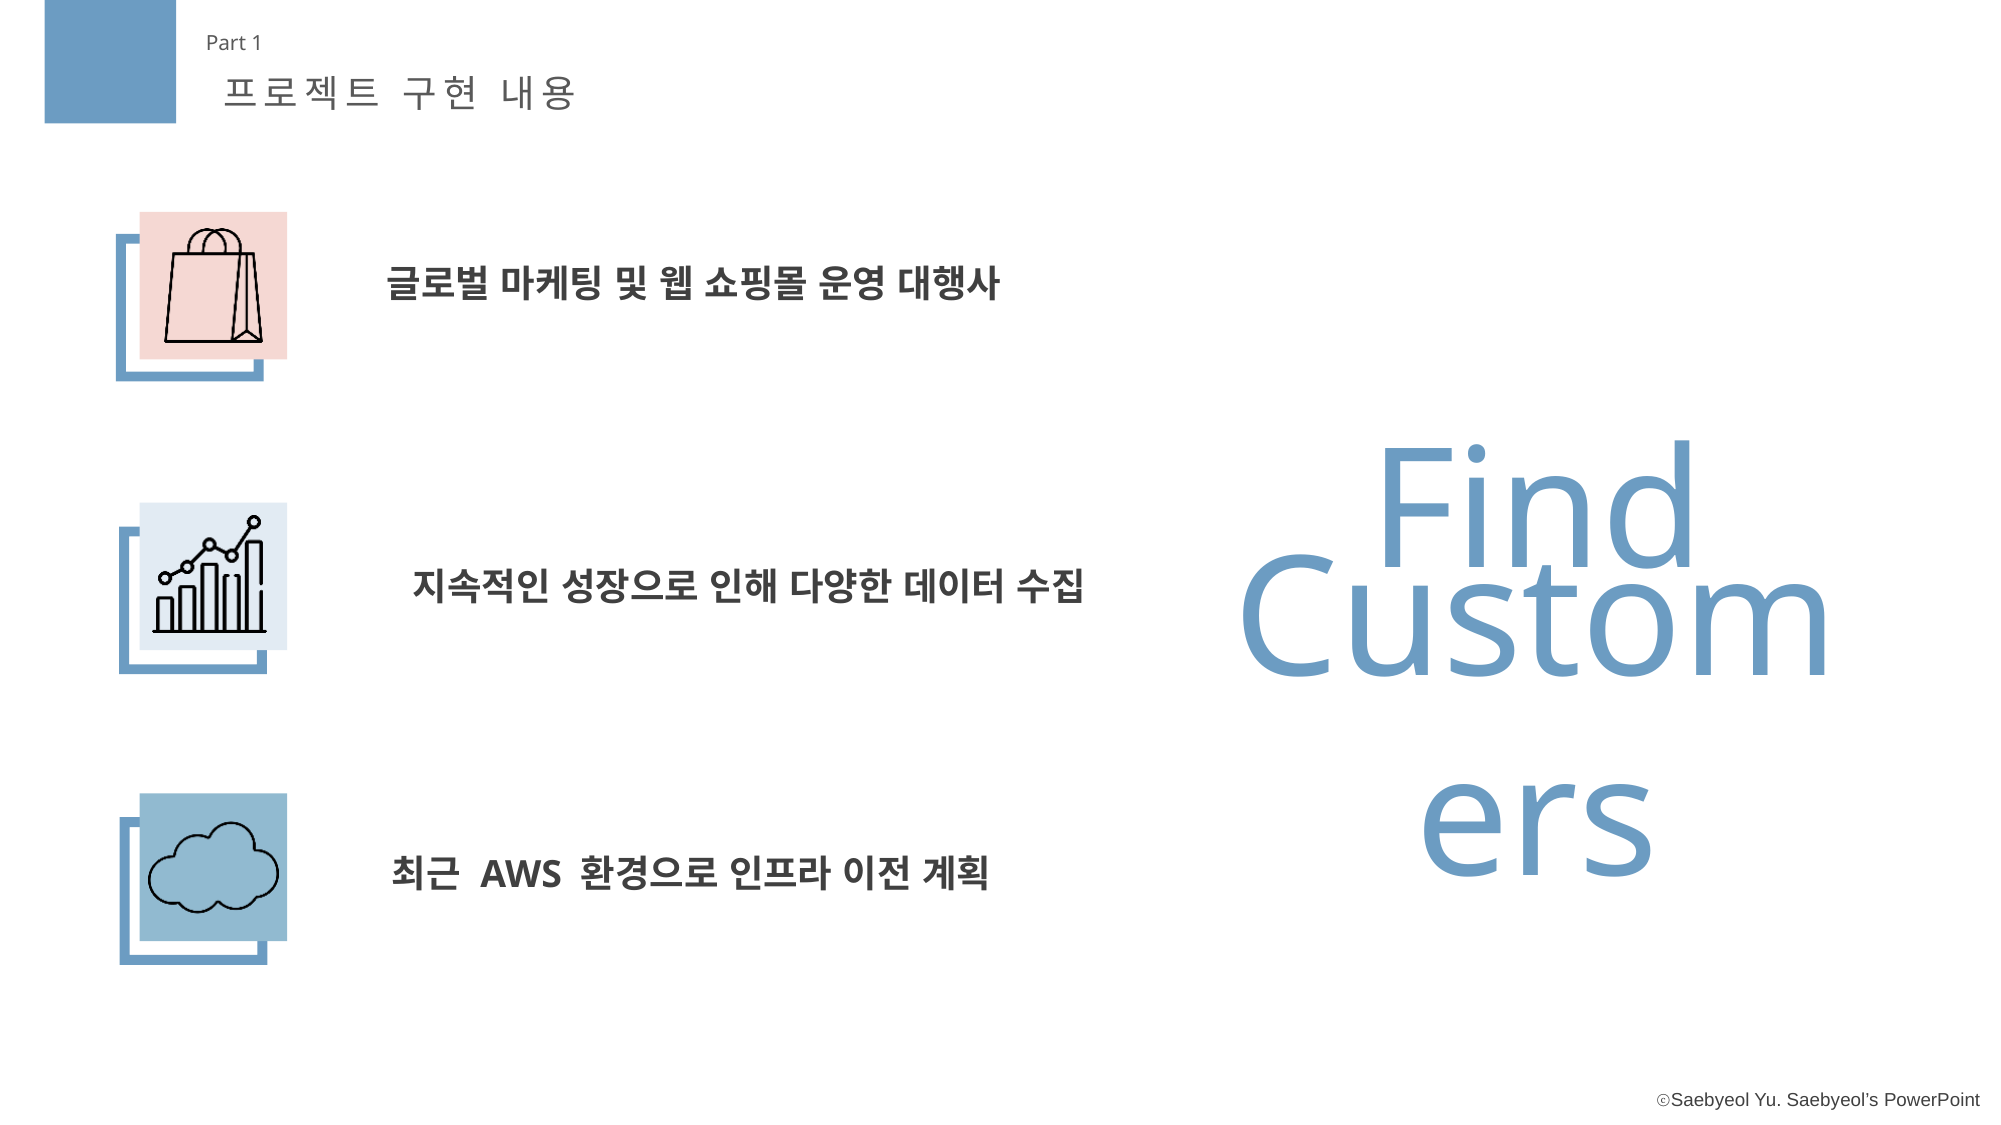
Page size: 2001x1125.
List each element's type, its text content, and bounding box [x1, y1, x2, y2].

text_box [139, 792, 288, 942]
text_box [139, 211, 288, 360]
text_box Part 1 [191, 22, 279, 63]
text_box 최근 AWS 환경으로 인프라 이전 계획 [377, 842, 1007, 902]
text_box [1212, 393, 1861, 719]
text_box [119, 816, 268, 966]
text_box 지속적인 성장으로 인해 다양한 데이터 수집 [398, 556, 1102, 616]
picture [148, 802, 279, 933]
picture [151, 515, 268, 633]
text_box [139, 502, 288, 651]
picture [155, 227, 272, 344]
text_box [44, 0, 177, 124]
text_box [115, 233, 265, 383]
text_box 프로젝트 구현 내용 [208, 62, 592, 123]
text_box [118, 526, 268, 675]
text_box 글로벌 마케팅 및 웹 쇼핑몰 운영 대행사 [372, 252, 1086, 313]
